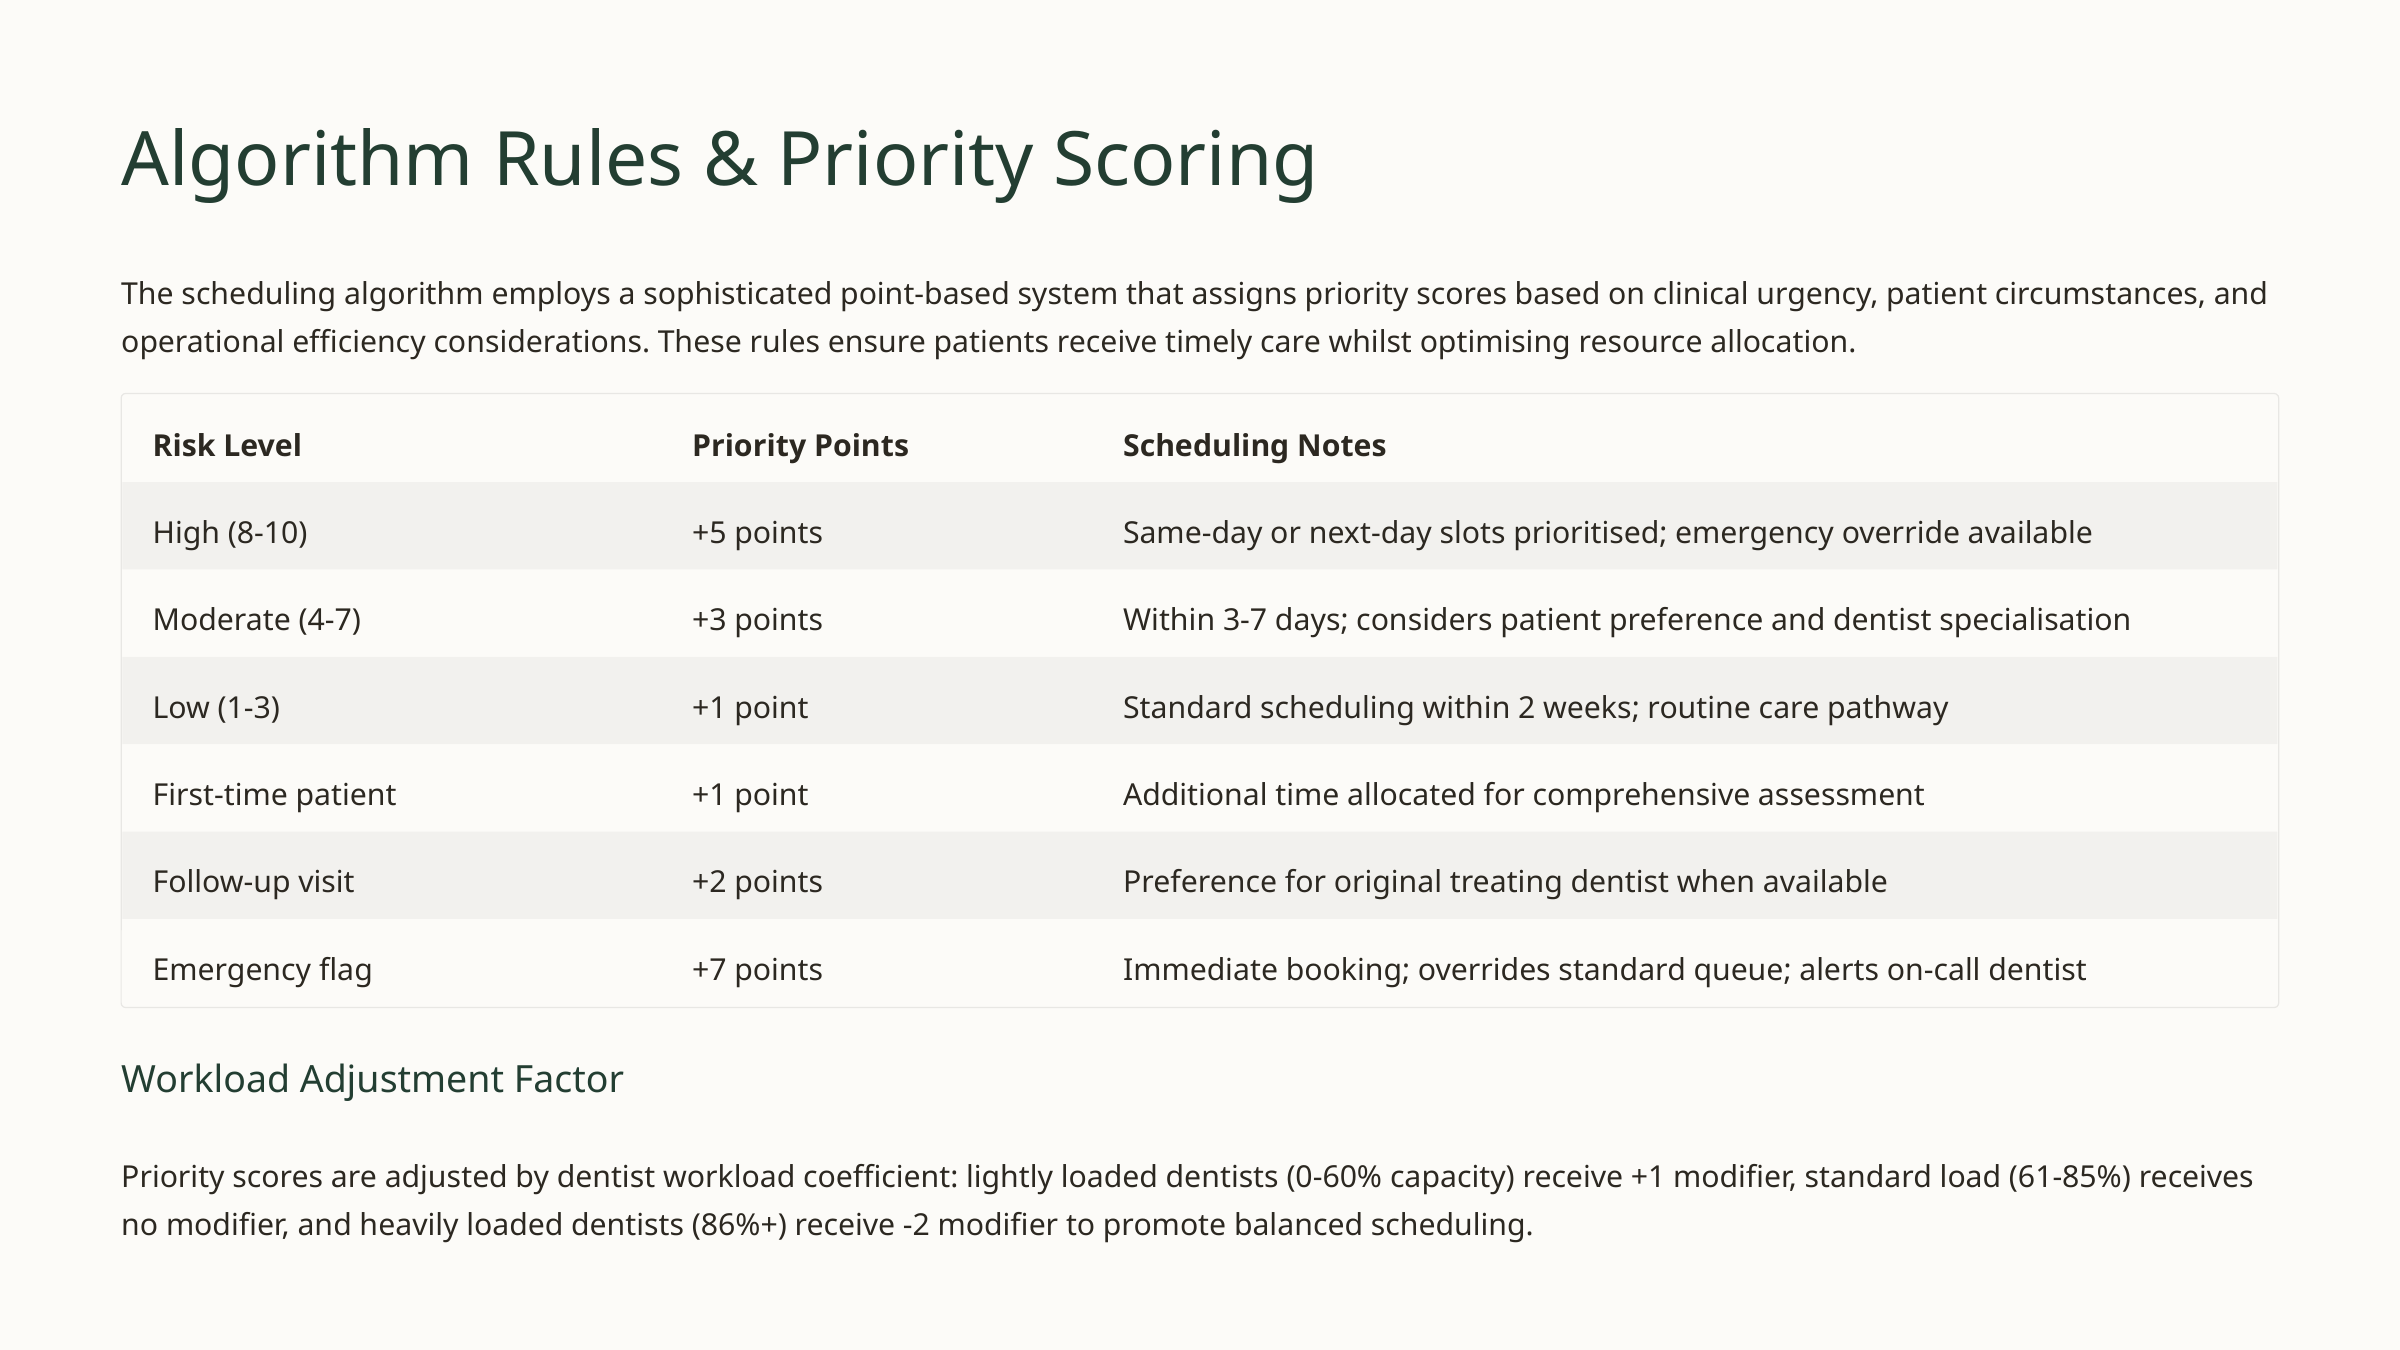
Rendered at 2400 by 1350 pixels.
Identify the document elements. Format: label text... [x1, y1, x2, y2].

text_box Low (1-3) [152, 676, 631, 725]
text_box The scheduling algorithm employs a sophisticated point-based system that assigns priority scores based on clinical urgency, patient circumstances, and operational efficiency considerations. These rules ensure patients receive timely care whilst optimising resource allocation. [121, 262, 2279, 360]
text_box High (8-10) [152, 501, 631, 551]
text_box +2 points [692, 851, 1062, 900]
text_box Same-day or next-day slots prioritised; emergency override available [1123, 501, 2248, 551]
text_box +1 point [692, 676, 1062, 725]
text_box Emergency flag [152, 938, 631, 987]
text_box Risk Level [152, 414, 631, 463]
text_box Additional time allocated for comprehensive assessment [1123, 763, 2248, 813]
text_box [122, 482, 2278, 569]
text_box Within 3-7 days; considers patient preference and dentist specialisation [1123, 588, 2248, 638]
text_box [122, 656, 2278, 744]
text_box +5 points [692, 501, 1062, 551]
text_box Priority scores are adjusted by dentist workload coefficient: lightly loaded dentists (0-60% capacity) receive +1 modifier, standard load (61-85%) receives no modifier, and heavily loaded dentists (86%+) receive -2 modifier to promote balanced scheduling. [121, 1145, 2279, 1243]
text_box [122, 744, 2278, 831]
text_box [122, 394, 2278, 482]
text_box Scheduling Notes [1123, 414, 2248, 463]
text_box +3 points [692, 588, 1062, 638]
text_box Preference for original treating dentist when available [1123, 851, 2248, 900]
text_box Follow-up visit [152, 851, 631, 900]
text_box Workload Adjustment Factor [121, 1053, 609, 1101]
text_box [122, 918, 2278, 1007]
text_box Moderate (4-7) [152, 588, 631, 638]
text_box [122, 831, 2278, 918]
text_box Standard scheduling within 2 weeks; routine care pathway [1123, 676, 2248, 725]
text_box Algorithm Rules & Priority Scoring [121, 107, 1312, 202]
text_box [122, 569, 2278, 656]
text_box Immediate booking; overrides standard queue; alerts on-call dentist [1123, 938, 2248, 987]
text_box Priority Points [692, 414, 1062, 463]
text_box First-time patient [152, 763, 631, 813]
text_box +7 points [692, 938, 1062, 987]
text_box +1 point [692, 763, 1062, 813]
